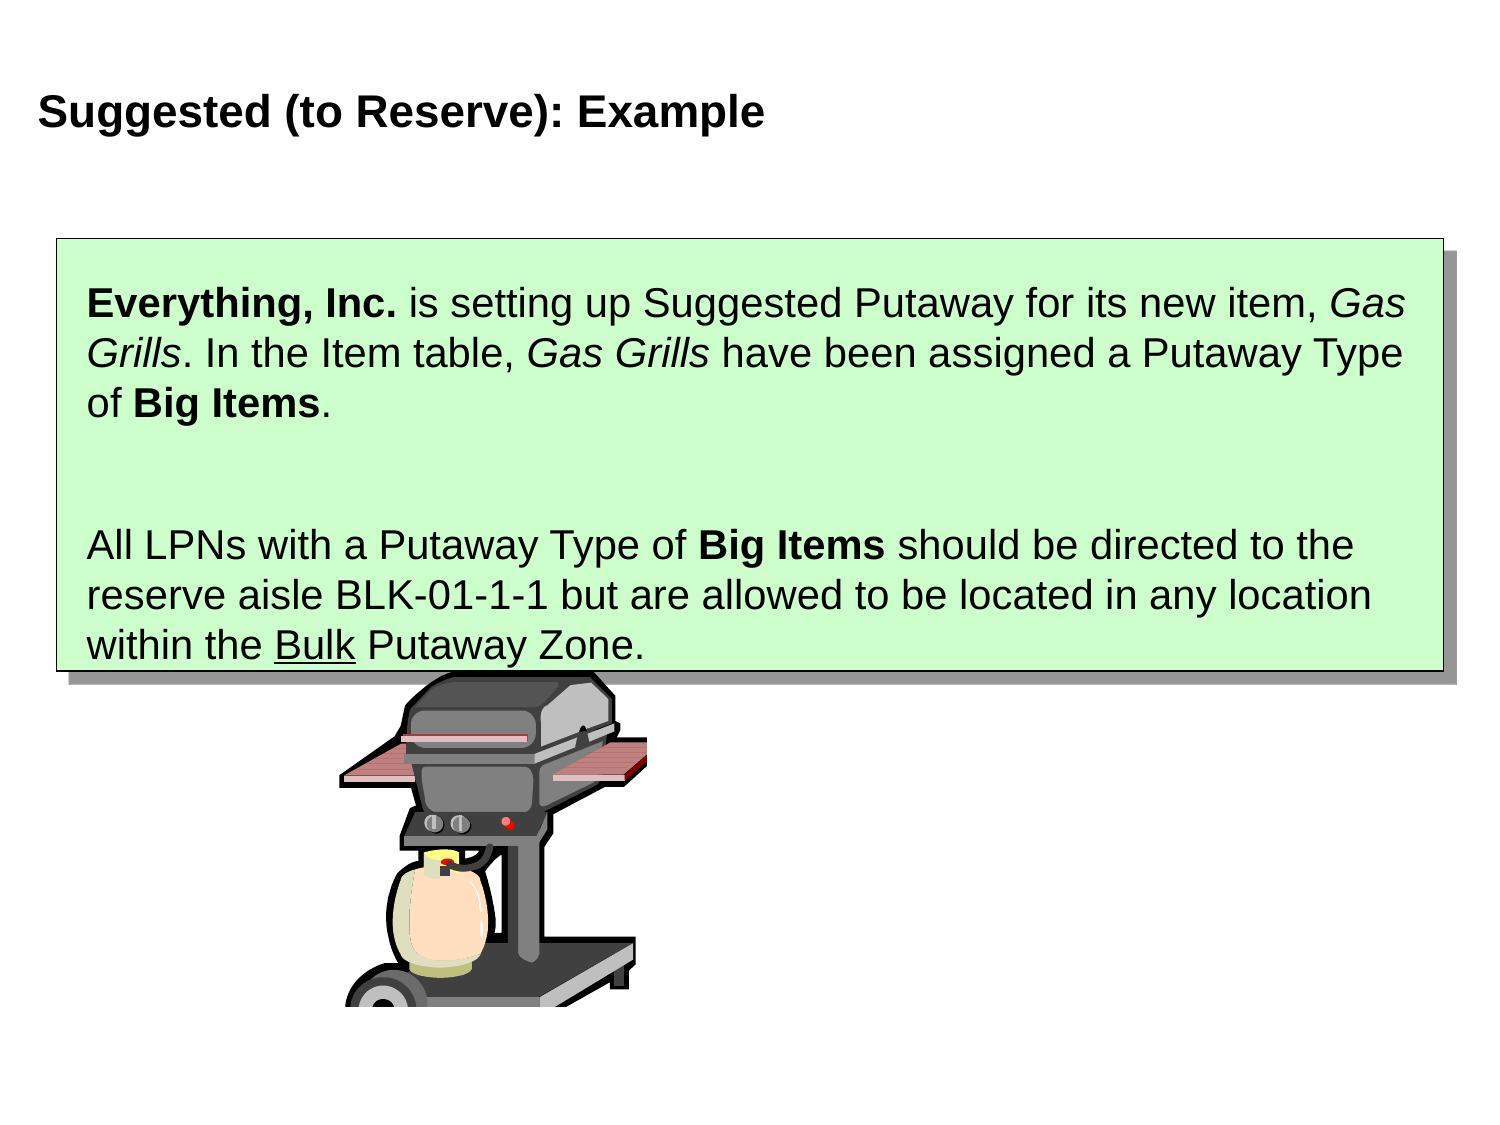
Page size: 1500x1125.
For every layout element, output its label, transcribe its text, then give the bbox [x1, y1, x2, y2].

title Suggested (to Reserve): Example [22, 74, 1421, 124]
text_box Everything, Inc. is setting up Suggested Putaway for its new item, Gas Grills. In the Item table, Gas Grills have been assigned a Putaway Type of Big Items. All LPNs with a Putaway Type of Big Items should be directed to the reserve aisle BLK-01-1-1 but are allowed to be located in any location within the Bulk Putaway Zone. [56, 238, 1444, 672]
picture [318, 623, 648, 1007]
